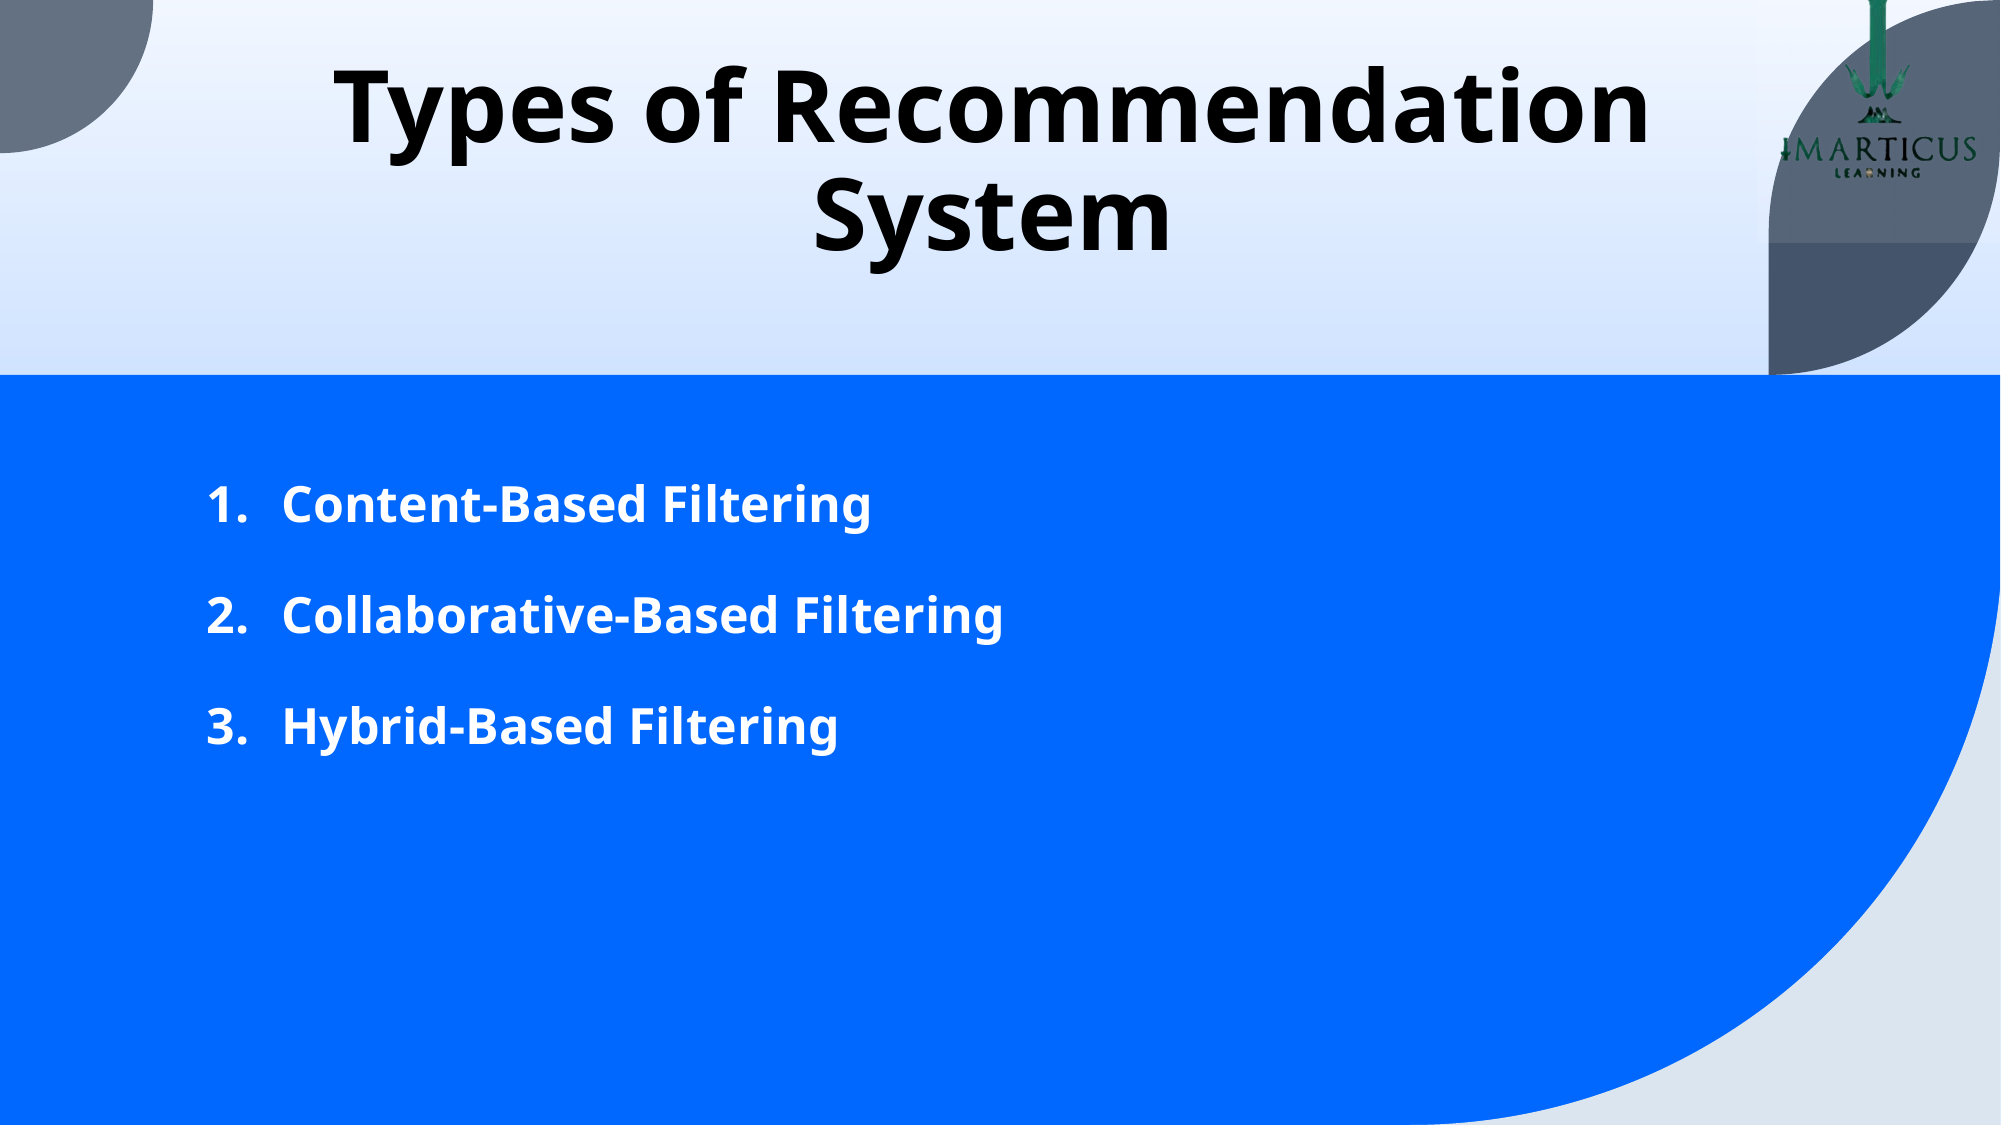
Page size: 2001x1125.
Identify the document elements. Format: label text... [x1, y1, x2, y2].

picture [1757, 0, 2000, 243]
list Content-Based Filtering Collaborative-Based Filtering Hybrid-Based Filtering [191, 435, 1081, 755]
title Types of Recommendation System [191, 62, 1796, 280]
